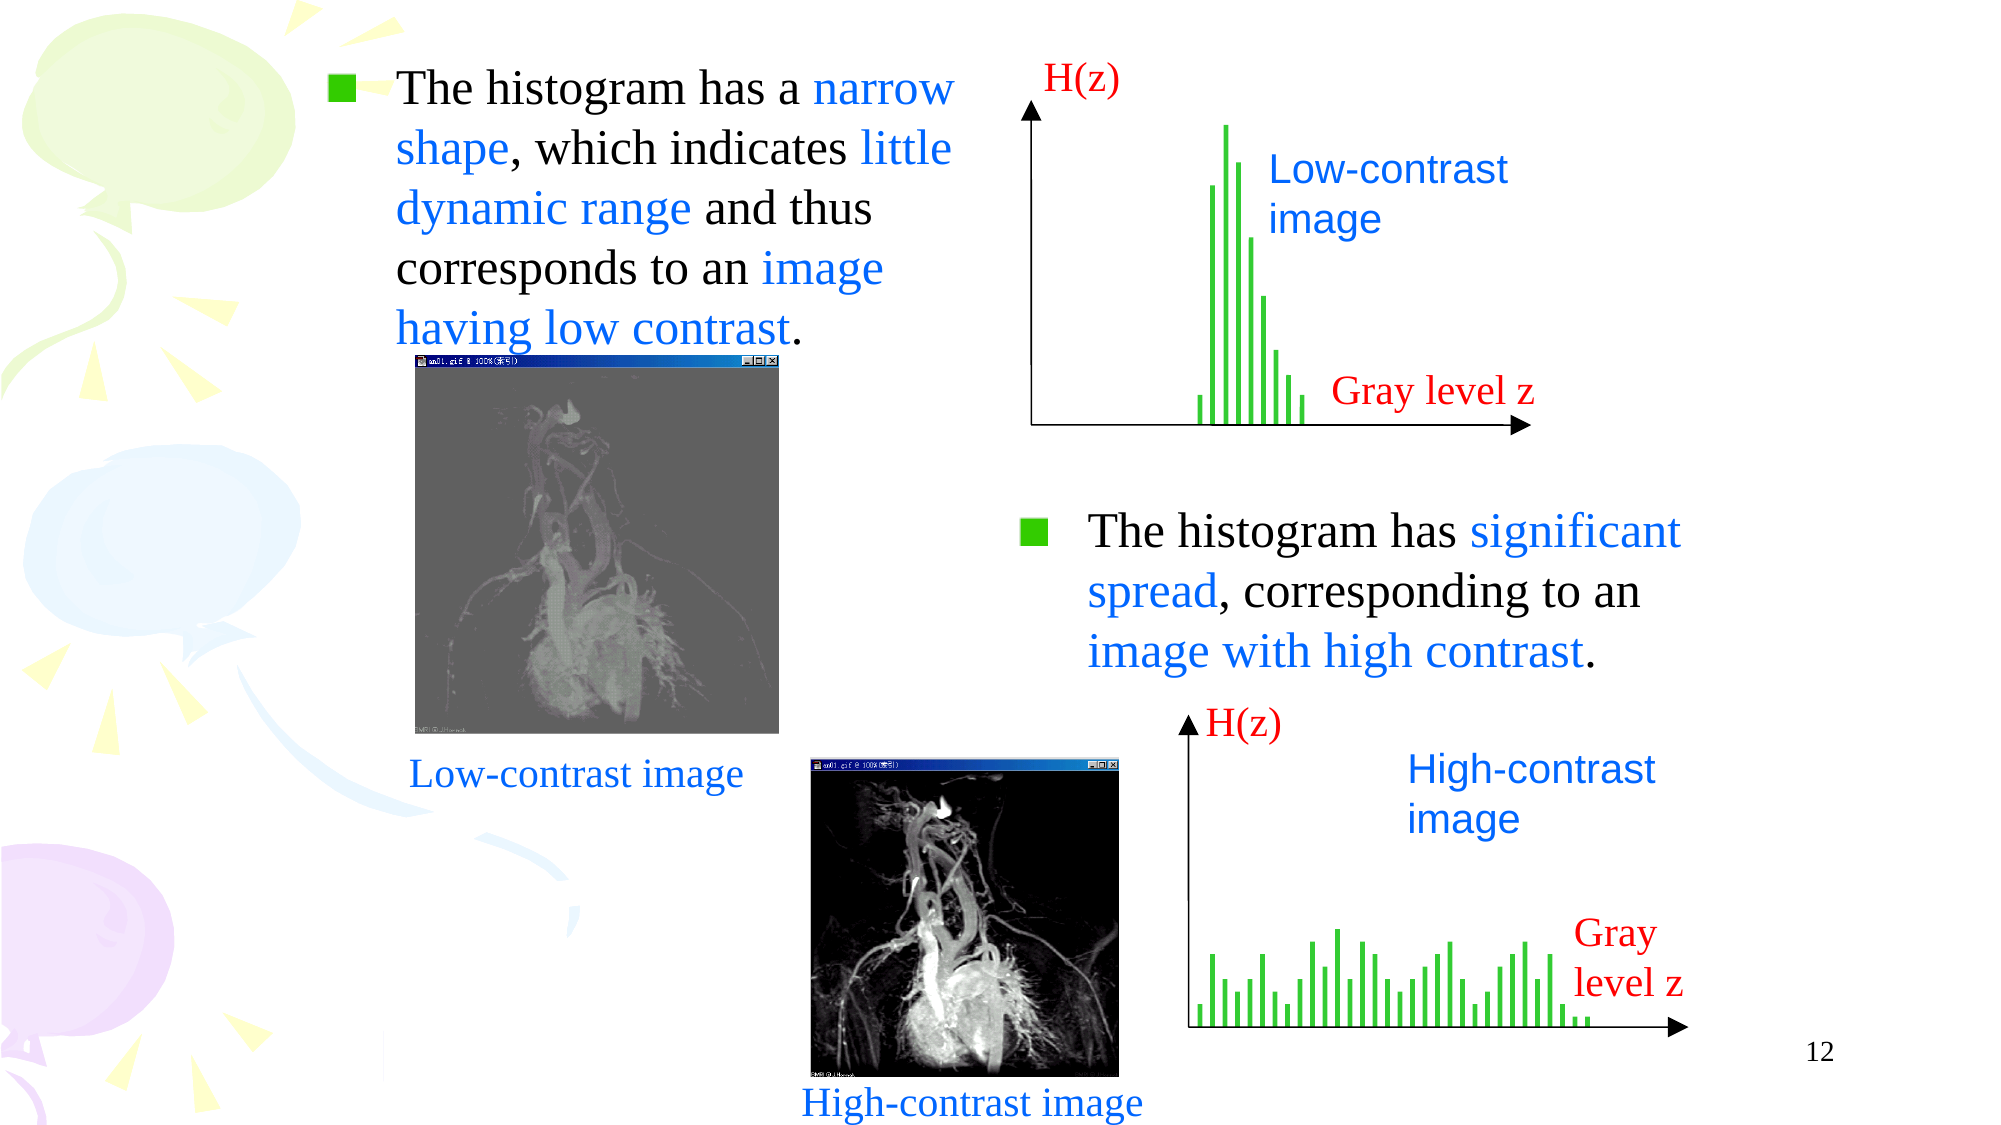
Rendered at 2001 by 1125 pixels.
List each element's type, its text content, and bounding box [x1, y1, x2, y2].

slide_number 12 [1433, 1024, 1851, 1101]
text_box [1030, 49, 1557, 426]
text_box The histogram has a narrow shape, which indicates little dynamic range and thus corresponds to an image having low contrast. [320, 54, 994, 355]
picture [810, 756, 1119, 1078]
text_box High-contrast image [769, 1074, 1176, 1125]
picture [415, 355, 779, 735]
picture [320, 66, 356, 102]
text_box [1188, 693, 1707, 1028]
picture [1012, 510, 1048, 546]
text_box The histogram has significant spread, corresponding to an image with high contrast. [1012, 497, 1725, 678]
text_box Low-contrast image [367, 745, 786, 796]
